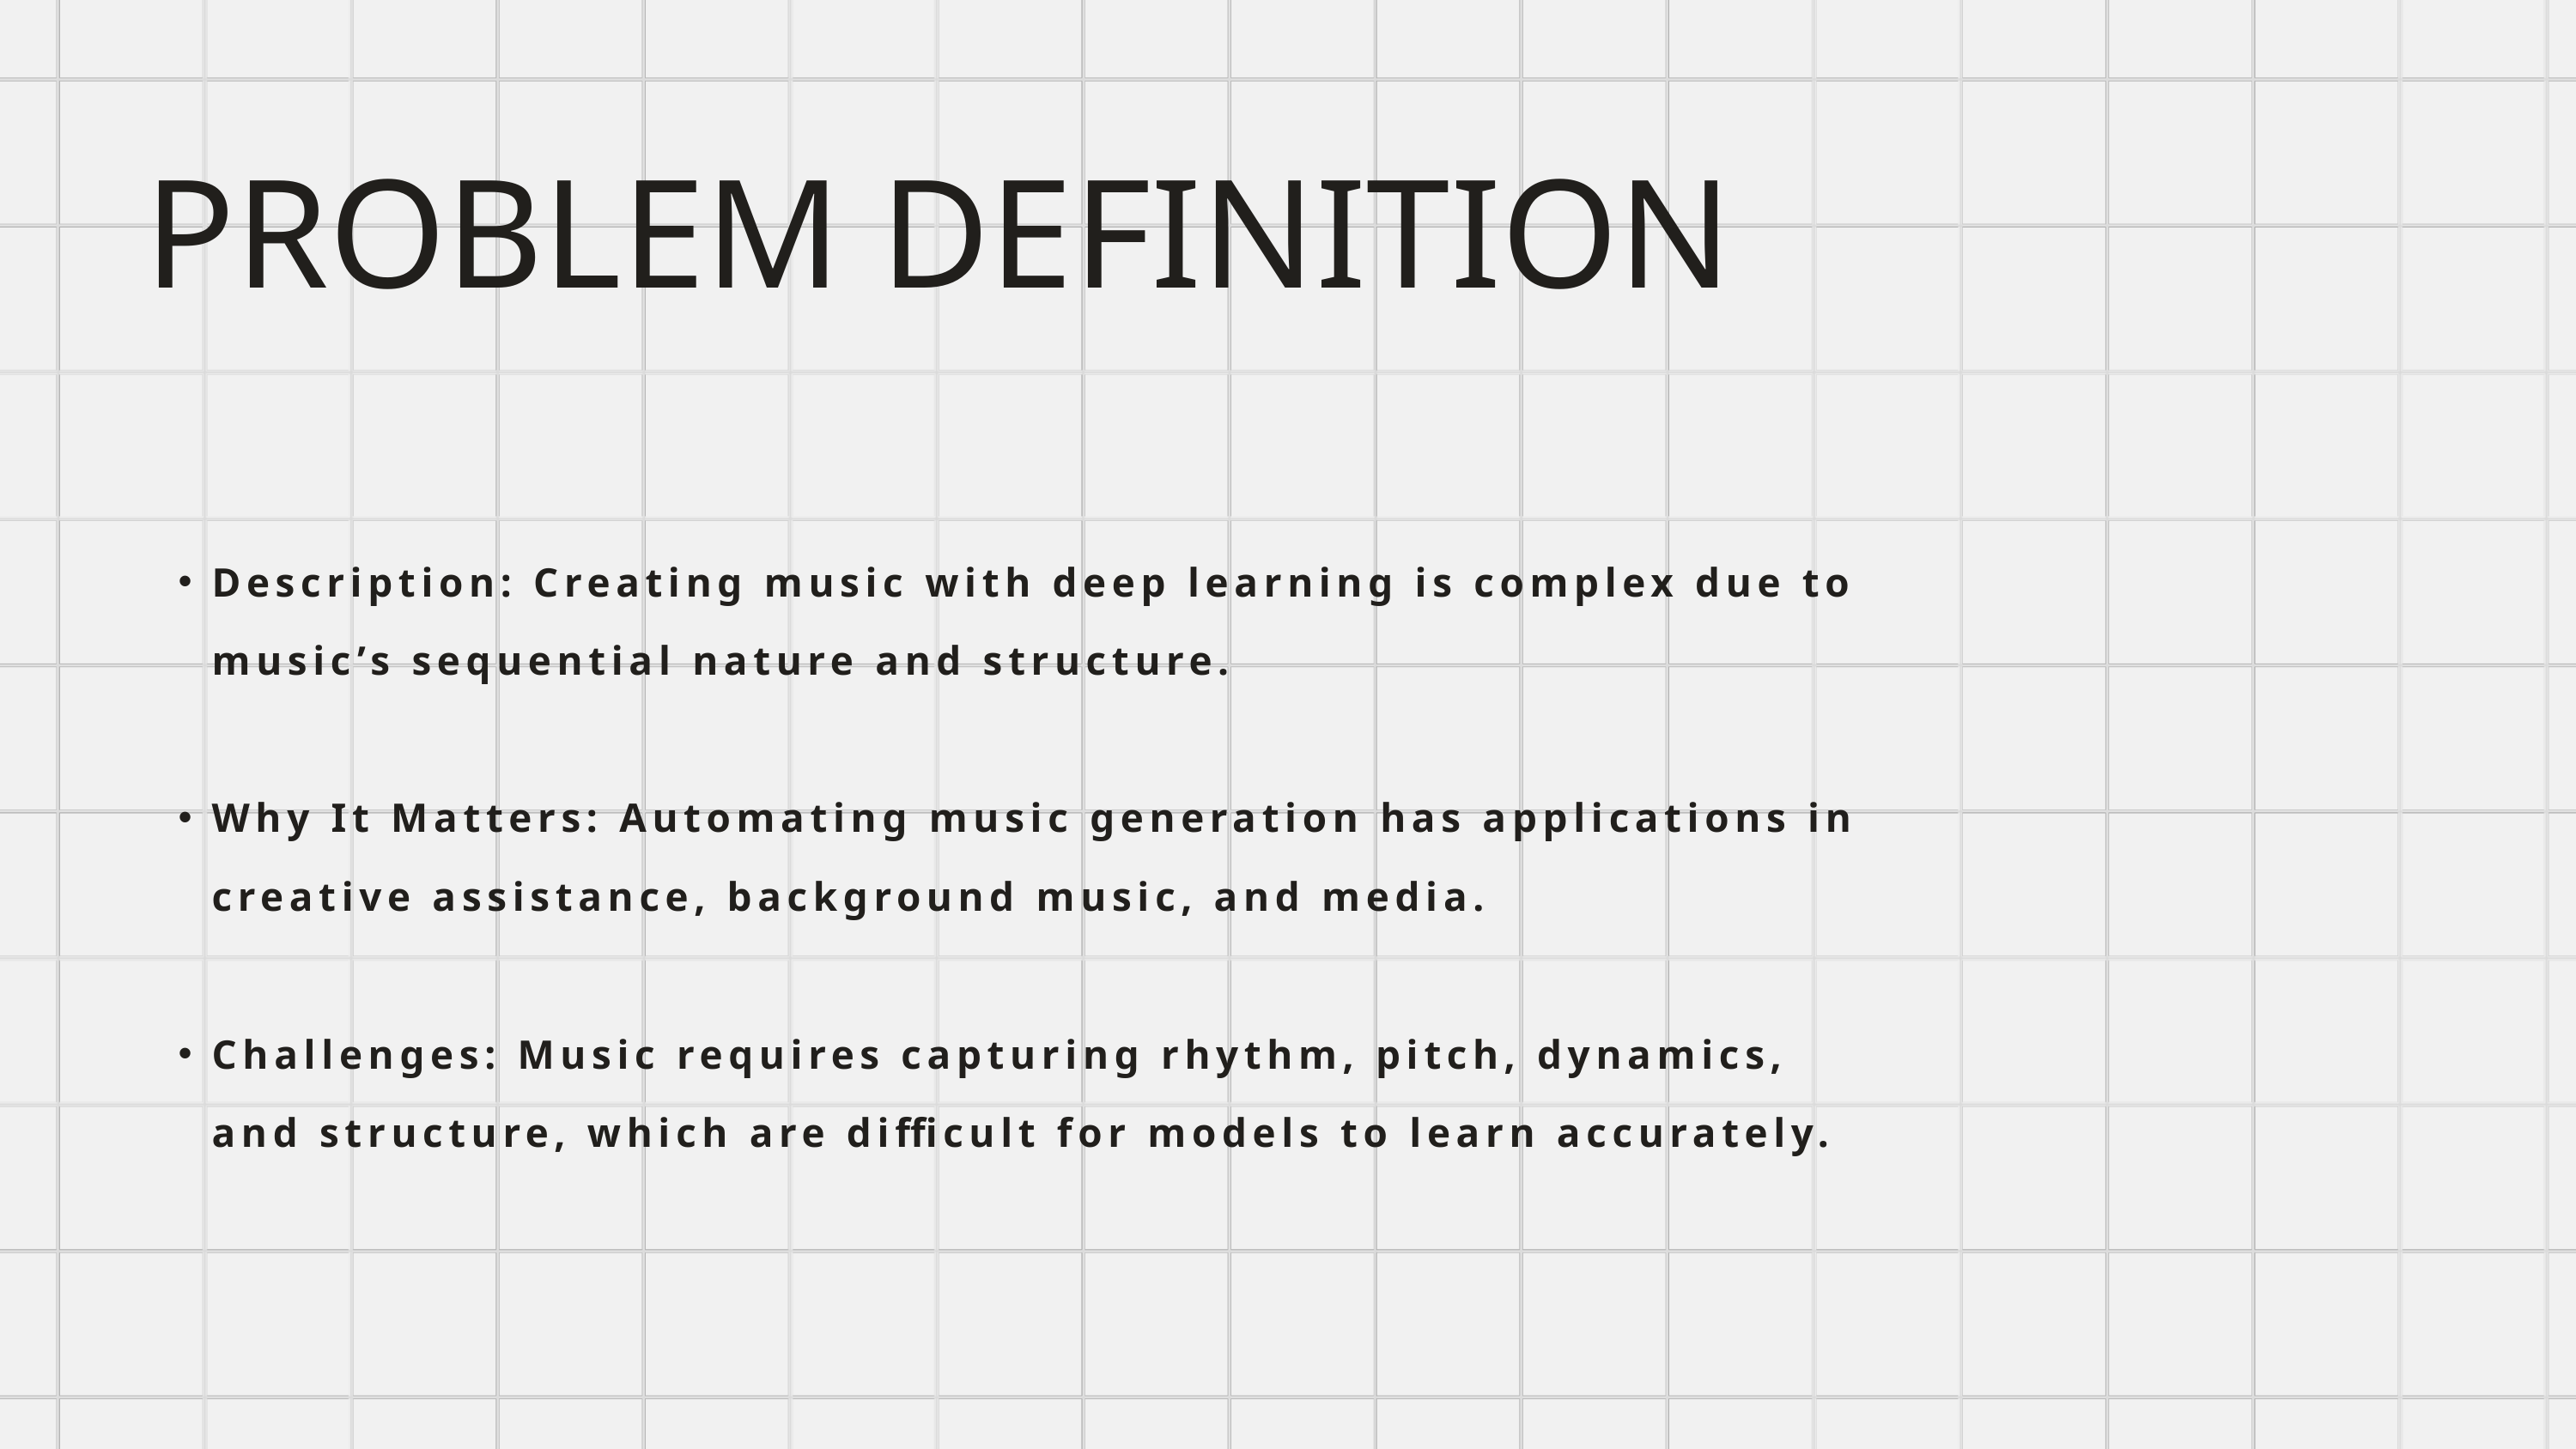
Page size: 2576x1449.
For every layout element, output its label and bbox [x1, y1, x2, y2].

text_box [0, 0, 2576, 1449]
